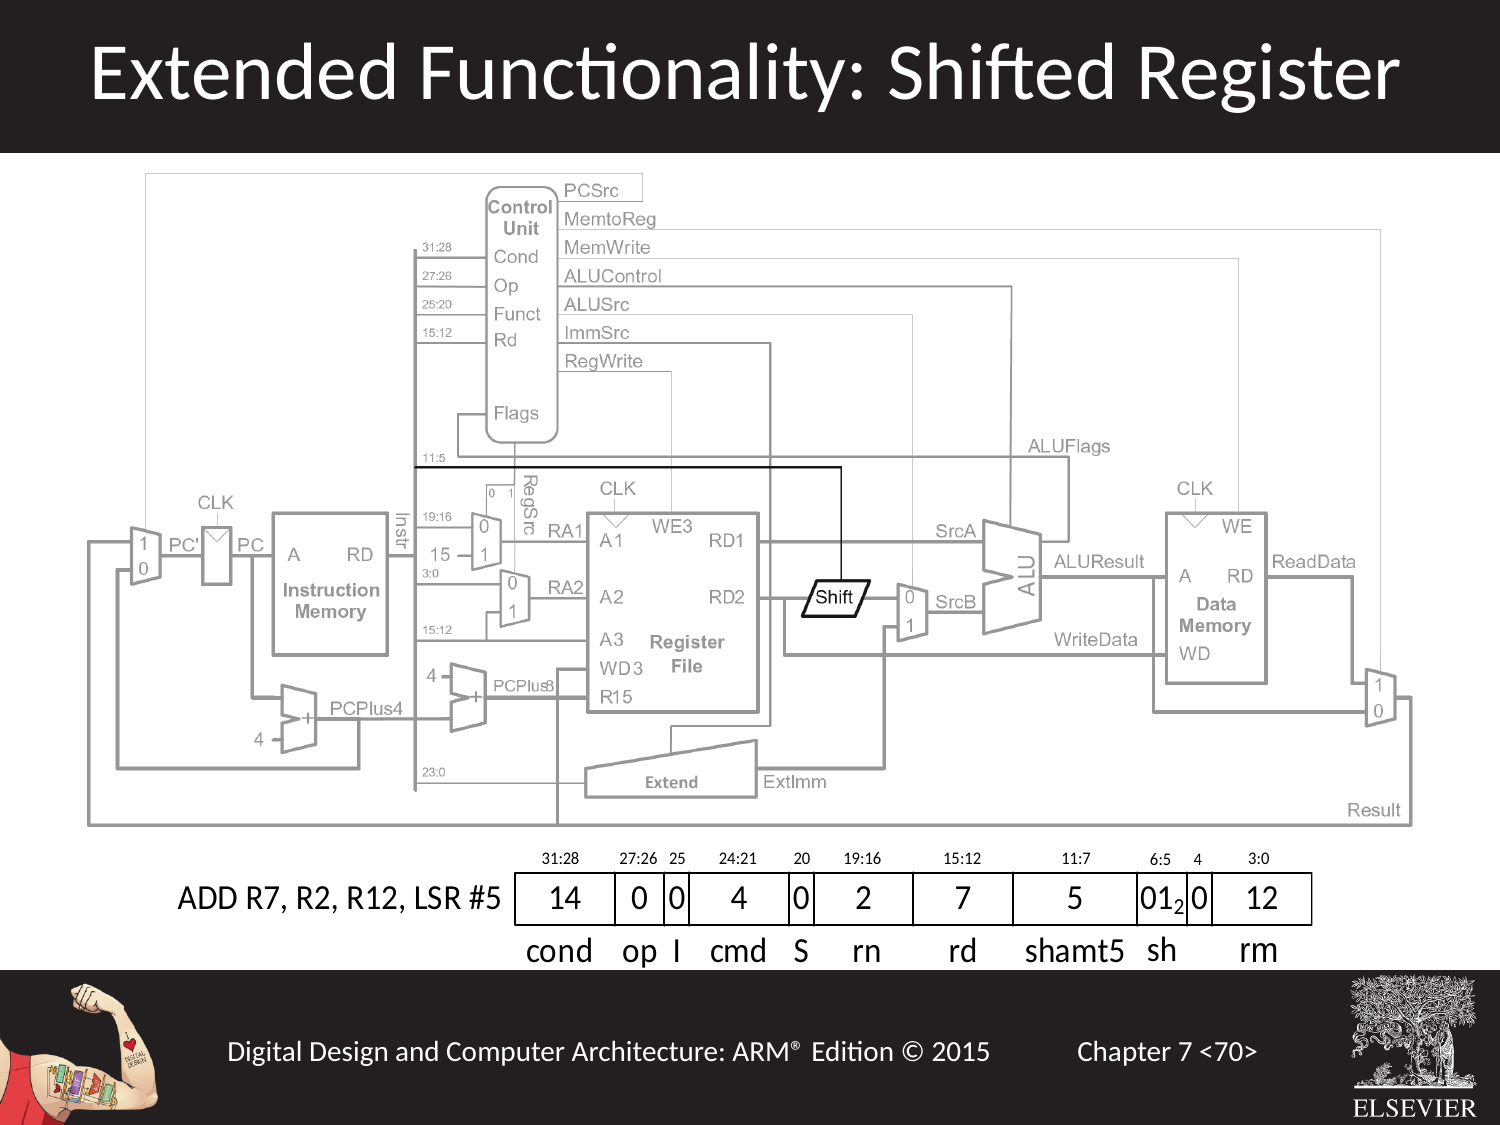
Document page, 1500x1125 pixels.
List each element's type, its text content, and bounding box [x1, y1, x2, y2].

picture [0, 979, 163, 1125]
text_box Extended Functionality: Shifted Register [75, 11, 1450, 124]
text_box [162, 842, 1313, 980]
picture [74, 162, 1426, 835]
picture [1350, 974, 1477, 1117]
